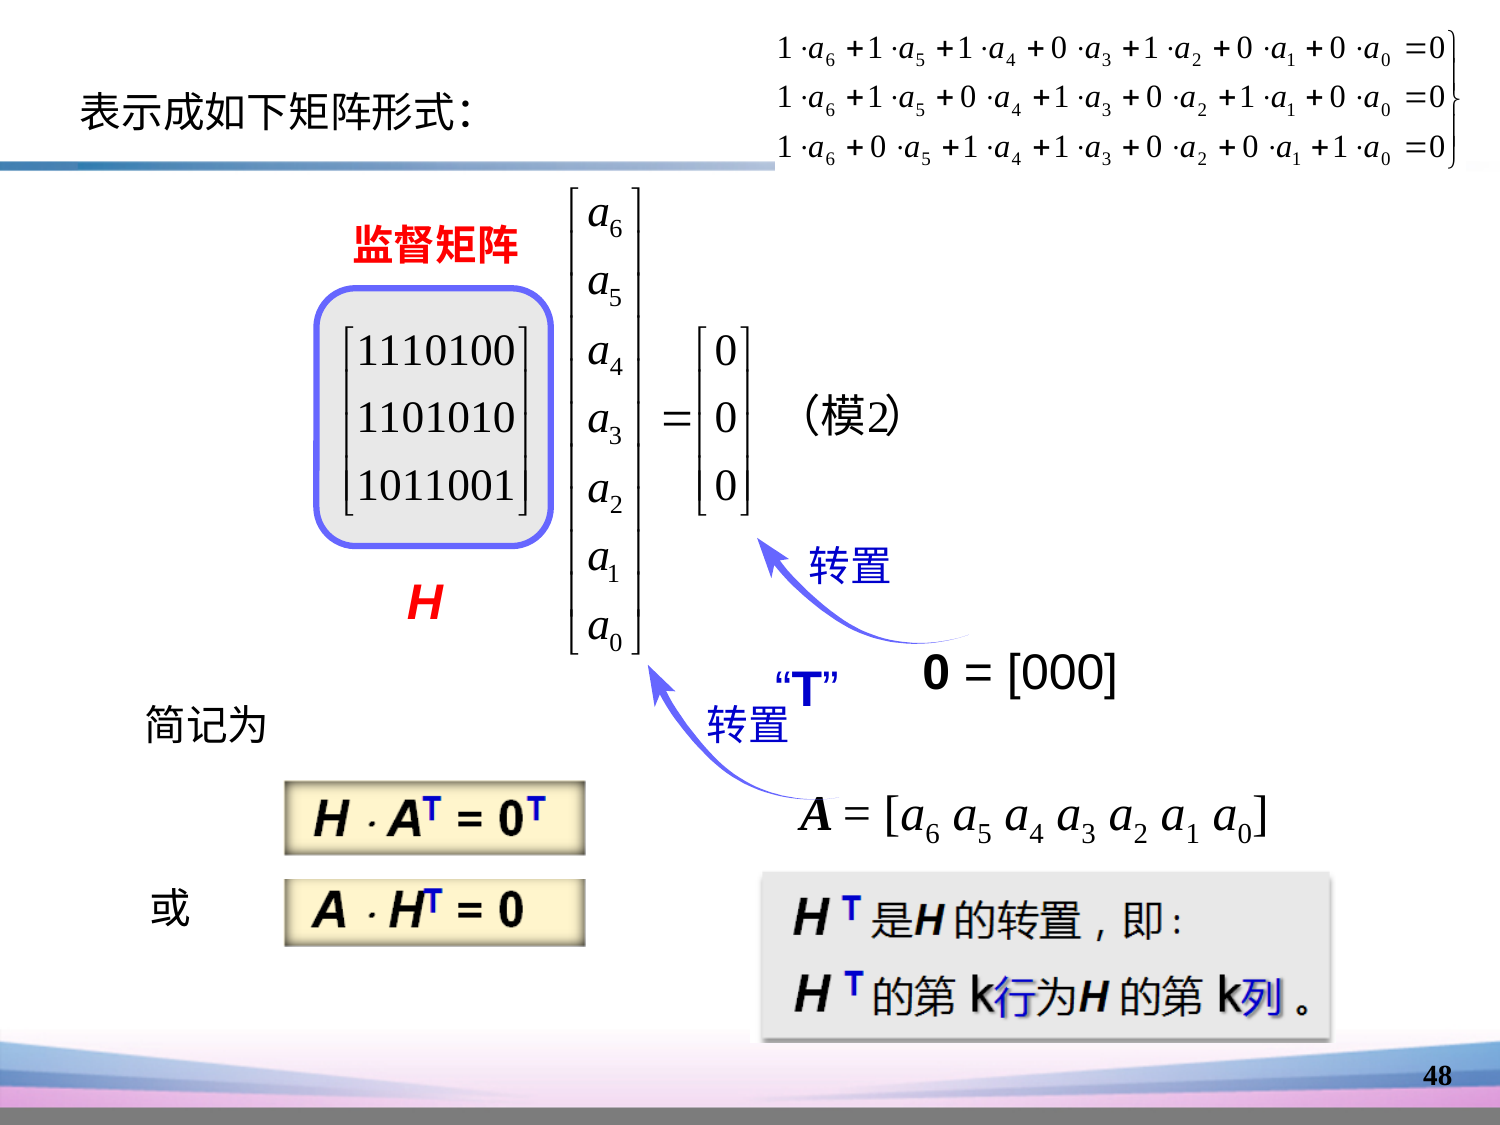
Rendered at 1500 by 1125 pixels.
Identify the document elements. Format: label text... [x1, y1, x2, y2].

text_box [707, 757, 840, 800]
text_box 表示成如下矩阵形式： [64, 78, 549, 143]
text_box [649, 673, 691, 739]
picture [0, 0, 1500, 1125]
text_box 转置 [691, 691, 806, 757]
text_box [332, 175, 915, 665]
text_box 0 = [000] [907, 601, 1209, 707]
text_box 简记为 [129, 691, 285, 757]
text_box A = [a6 a5 a4 a3 a2 a1 a0] [785, 773, 1348, 857]
text_box 或 [135, 874, 207, 939]
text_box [775, 23, 1467, 176]
slide_number 48 [1154, 1023, 1468, 1100]
text_box “T” [760, 673, 868, 724]
text_box [316, 300, 327, 534]
